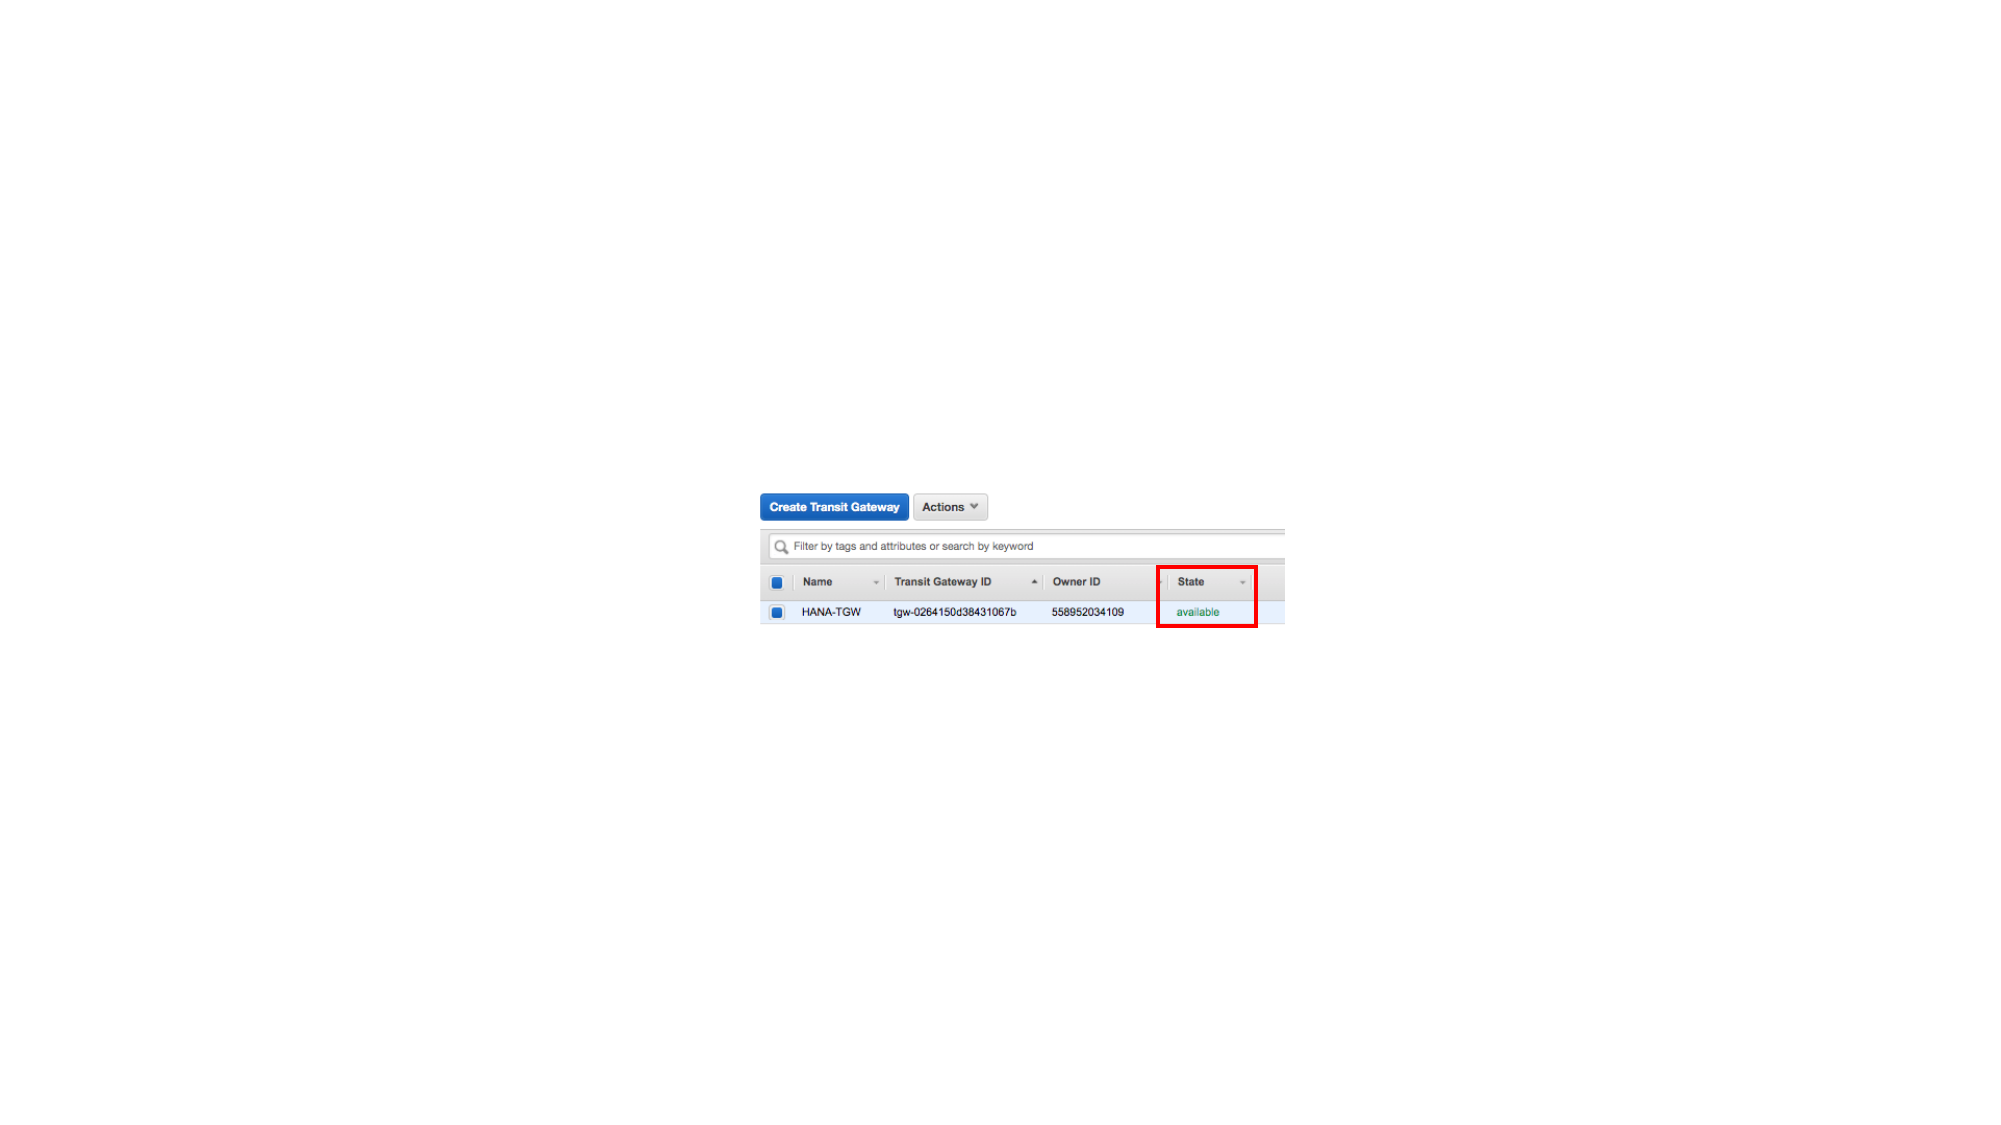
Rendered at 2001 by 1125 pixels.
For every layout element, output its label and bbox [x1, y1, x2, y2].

text_box [753, 483, 1285, 642]
